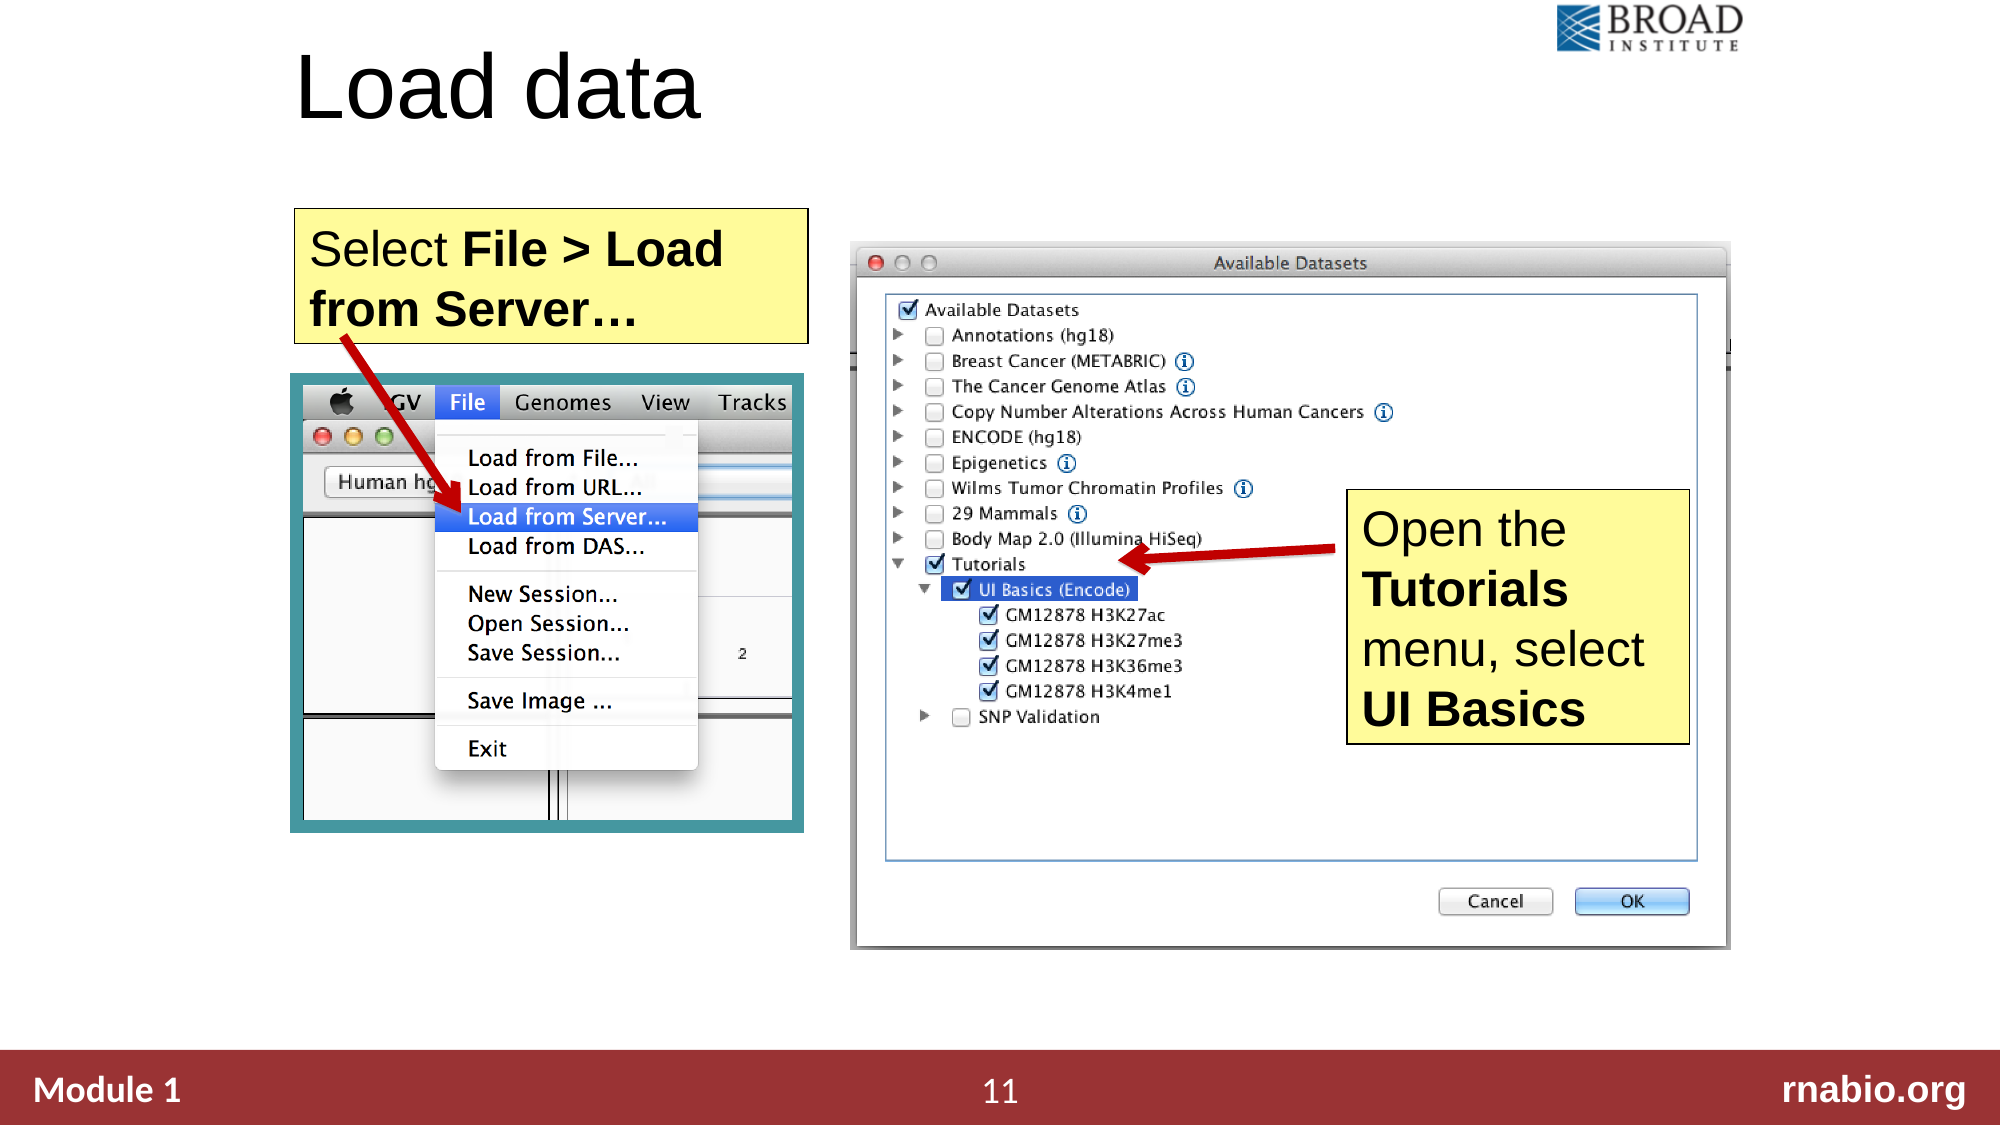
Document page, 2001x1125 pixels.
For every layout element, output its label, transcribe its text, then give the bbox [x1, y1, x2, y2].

picture [1555, 0, 1747, 57]
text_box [342, 335, 461, 513]
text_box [1117, 548, 1336, 561]
picture [302, 385, 792, 821]
title Load data [279, 0, 1730, 183]
text_box Select File > Load from Server… [294, 208, 809, 344]
picture [850, 241, 1731, 950]
